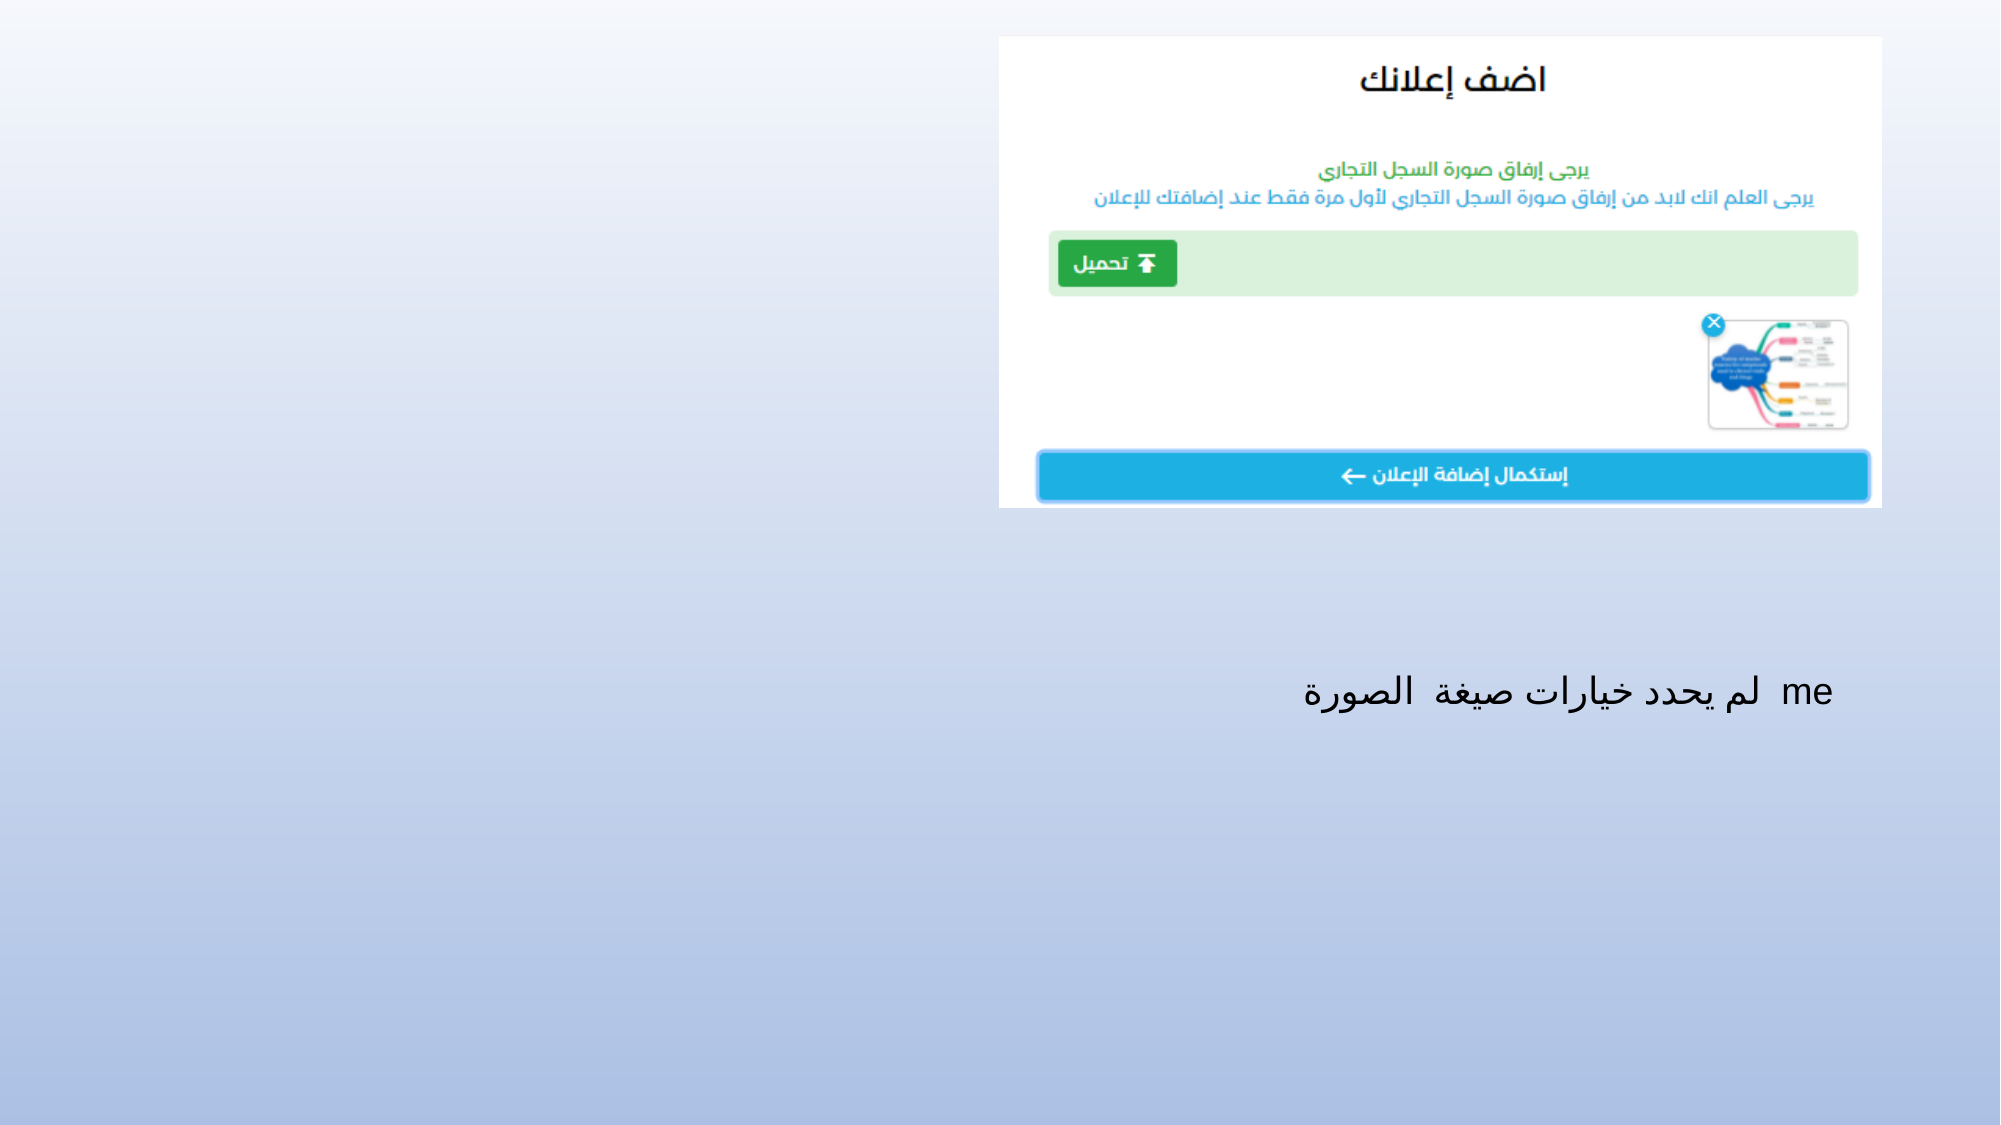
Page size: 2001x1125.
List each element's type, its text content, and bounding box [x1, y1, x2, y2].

text_box لم يحدد خيارات صيغة الصورة me [1052, 659, 1848, 765]
picture [999, 35, 1882, 508]
